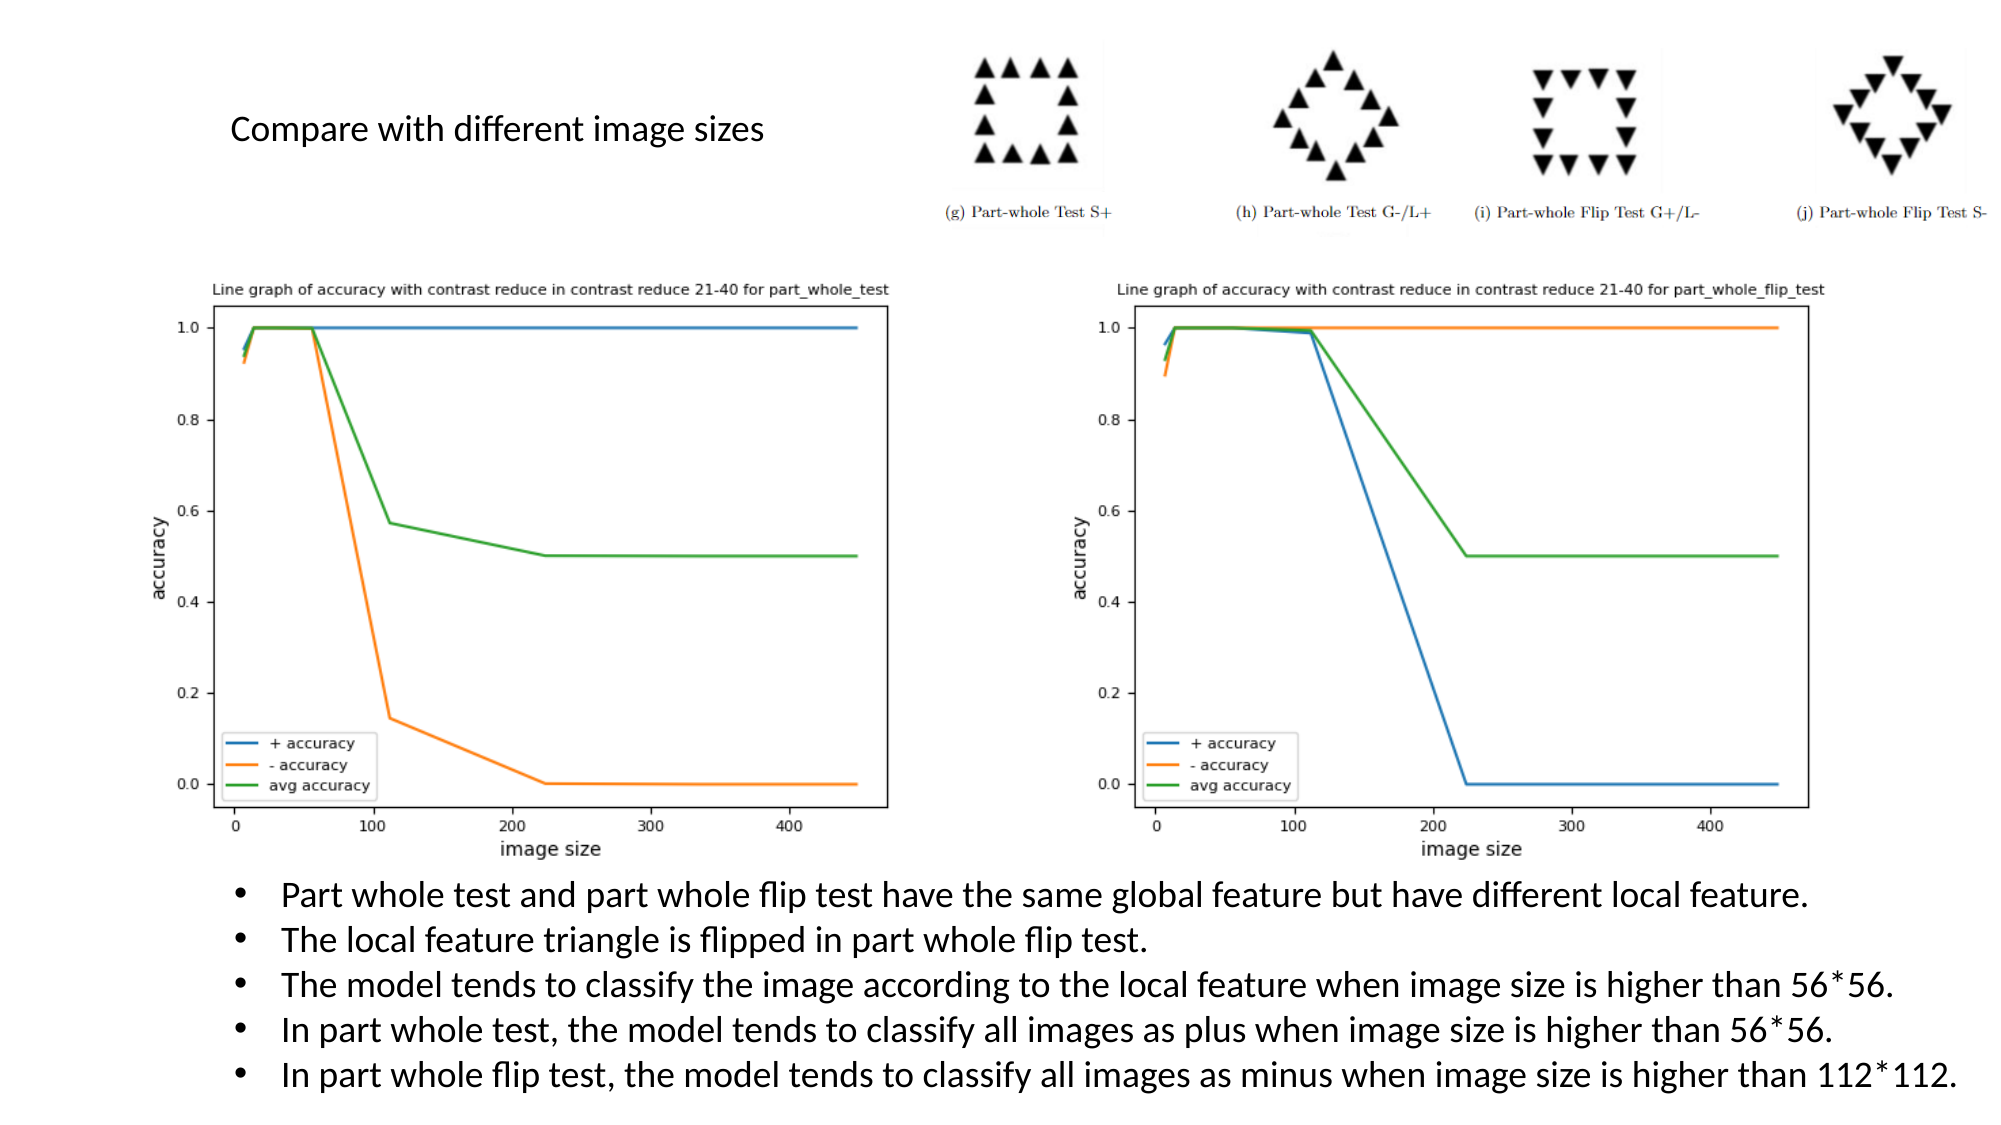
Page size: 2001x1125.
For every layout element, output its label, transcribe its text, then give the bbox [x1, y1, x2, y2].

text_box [918, 38, 2000, 237]
picture [1026, 237, 1895, 879]
text_box Compare with different image sizes [215, 96, 781, 156]
picture [105, 227, 974, 879]
text_box Part whole test and part whole flip test have the same global feature but have different local feature. The local feature triangle is flipped in part whole flip test. The model tends to classify the image according to the local feature when image size is higher than 56*56. In part whole test, the model tends to classify all images as plus when image size is higher than 56*56. In part whole flip test, the model tends to classify all images as minus when image size is higher than 112*112. [219, 862, 1976, 1125]
